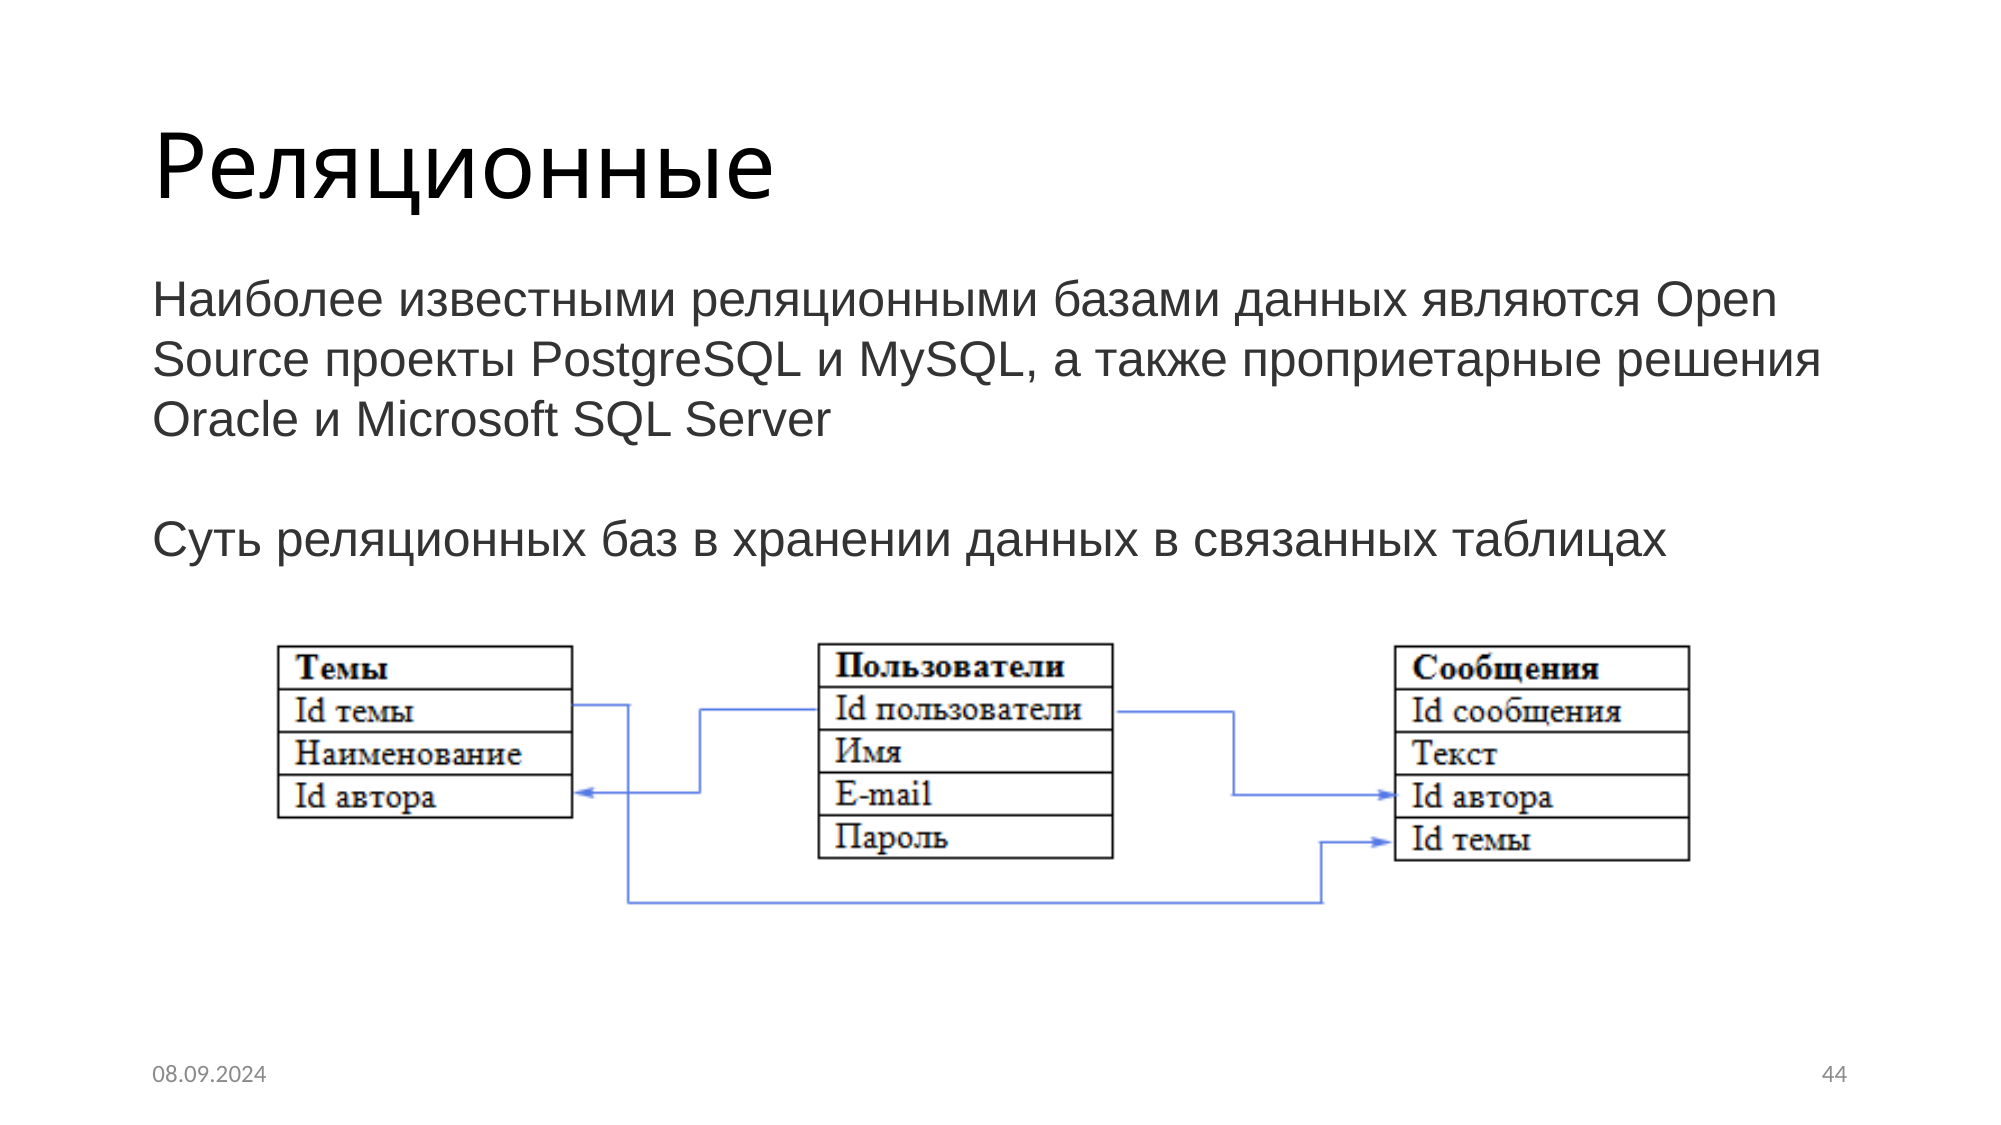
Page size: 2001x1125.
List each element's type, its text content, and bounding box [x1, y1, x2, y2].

text_box Наиболее известными реляционными базами данных являются Open Source проекты PostgreSQL и MySQL, а также проприетарные решения Oracle и Microsoft SQL Server Суть реляционных баз в хранении данных в связанных таблицах [137, 258, 1893, 574]
picture [215, 592, 1785, 952]
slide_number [137, 1042, 588, 1103]
title Реляционные [137, 59, 1863, 258]
slide_number 44 [1412, 1042, 1863, 1103]
